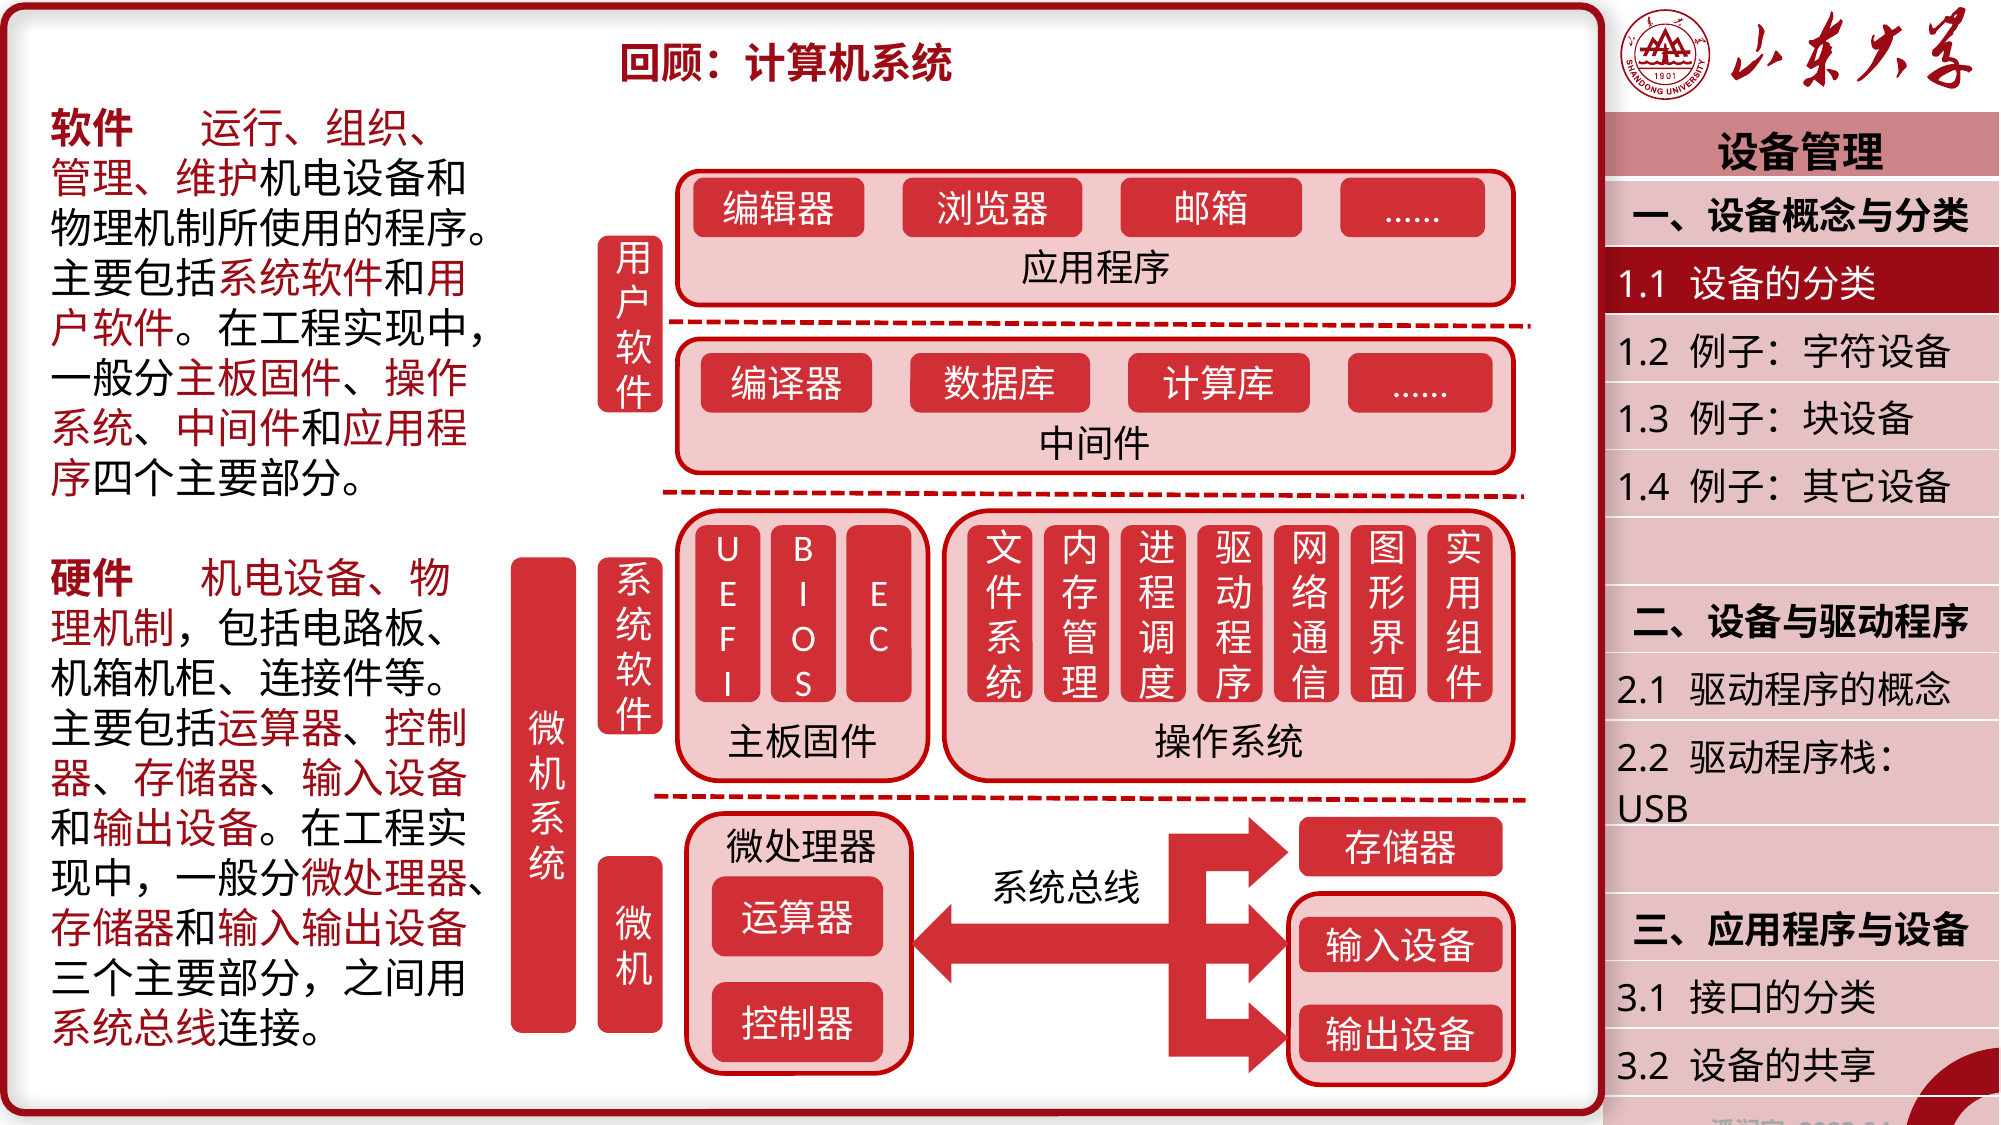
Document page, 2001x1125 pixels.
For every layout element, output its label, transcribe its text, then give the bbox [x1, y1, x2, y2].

text_box 系统总线 [976, 856, 1158, 917]
text_box 浏览器 [901, 176, 1084, 239]
text_box 进程调度 [1119, 524, 1187, 704]
text_box 控制器 [710, 981, 885, 1064]
table_cell 2.2 驱动程序栈：USB [1619, 721, 1999, 824]
text_box 微处理器 [711, 815, 894, 876]
text_box ...... [1339, 176, 1487, 239]
table_cell 3.2 设备的共享 [1618, 1029, 1999, 1095]
text_box [685, 812, 913, 1075]
table_cell 二、设备与驱动程序 [1610, 383, 1614, 449]
text_box 存储器 [1298, 815, 1504, 878]
text_box [1167, 814, 1291, 958]
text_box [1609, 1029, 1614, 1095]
text_box 编辑器 [692, 176, 866, 239]
table_cell 潘润宇 2023.04 [1610, 894, 1614, 960]
text_box B I O S [769, 524, 838, 704]
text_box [1620, 5, 1977, 100]
text_box 中间件 [1024, 412, 1167, 473]
text_box ...... [1347, 352, 1494, 414]
table_cell 三、应用程序与设备 [1619, 894, 1999, 960]
text_box 应用程序 [1006, 237, 1194, 297]
text_box 操作系统 [1139, 710, 1321, 771]
text_box 微机 系统 [509, 556, 578, 1034]
table_cell 二、设备与驱动程序 [1619, 586, 1999, 652]
text_box 驱动程序 [1196, 524, 1264, 704]
text_box U E F I [694, 524, 762, 704]
text_box [1208, 901, 1290, 986]
text_box 编译器 [699, 352, 874, 414]
text_box 网络通信 [1272, 524, 1341, 704]
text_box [1603, 1097, 1613, 1116]
text_box E C [845, 524, 913, 704]
text_box 主板固件 [712, 710, 894, 771]
text_box 内存管理 [1042, 524, 1111, 704]
text_box 用户软件 [596, 234, 664, 414]
table_cell 2.1 驱动程序的概念 [1610, 450, 1614, 516]
text_box 运算器 [710, 876, 885, 958]
table_cell [1610, 586, 1614, 652]
table_cell 一、设备概念与分类 [1618, 181, 1999, 245]
table_cell 3.2 设备的共享 [1610, 826, 1614, 892]
text_box [2, 4, 1603, 1114]
table_cell [1619, 518, 1999, 584]
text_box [662, 492, 1525, 497]
table_cell 2.1 驱动程序的概念 [1619, 653, 1999, 719]
text_box 输出设备 [1298, 1003, 1504, 1064]
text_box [654, 796, 1526, 801]
text_box [1610, 961, 1614, 1027]
table_cell 2.2 驱动程序栈：USB [1610, 518, 1614, 584]
text_box [676, 170, 1515, 307]
text_box 图形界面 [1349, 524, 1417, 704]
table_cell [1619, 826, 1999, 892]
table_cell [1610, 315, 1614, 381]
text_box 实用组件 [1426, 524, 1494, 704]
table_cell 1.2 例子：字符设备 [1618, 315, 1999, 381]
table_cell 1.4 例子：其它设备 [1610, 247, 1614, 313]
table_cell 1.3 例子：块设备 [1610, 181, 1614, 245]
text_box [910, 901, 1167, 987]
table_cell 3.1 接口的分类 [1610, 721, 1614, 824]
text_box 输入设备 [1298, 915, 1504, 974]
text_box 文件系统 [966, 524, 1034, 704]
table_cell 3.1 接口的分类 [1619, 961, 1999, 1027]
text_box 回顾：计算机系统 [484, 29, 1090, 95]
table_cell 三、应用程序与设备 [1610, 653, 1614, 719]
table_cell 1.3 例子：块设备 [1618, 383, 1999, 449]
table_cell 1.2 例子：字符设备 [1610, 112, 1614, 176]
text_box 系统软件 [596, 556, 664, 736]
table_header 设备管理 [1618, 112, 1999, 176]
text_box 计算库 [1127, 352, 1311, 414]
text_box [669, 321, 1531, 327]
text_box 数据库 [909, 352, 1092, 414]
table_cell 潘润宇 2023.04 [1603, 1097, 1999, 1125]
table_cell 1.4 例子：其它设备 [1618, 450, 1999, 516]
text_box 微机 [596, 855, 664, 1035]
text_box [1287, 892, 1515, 1086]
table_cell 1.1 设备的分类 [1618, 247, 1999, 313]
text_box 邮箱 [1119, 176, 1304, 239]
text_box [1167, 958, 1291, 1076]
